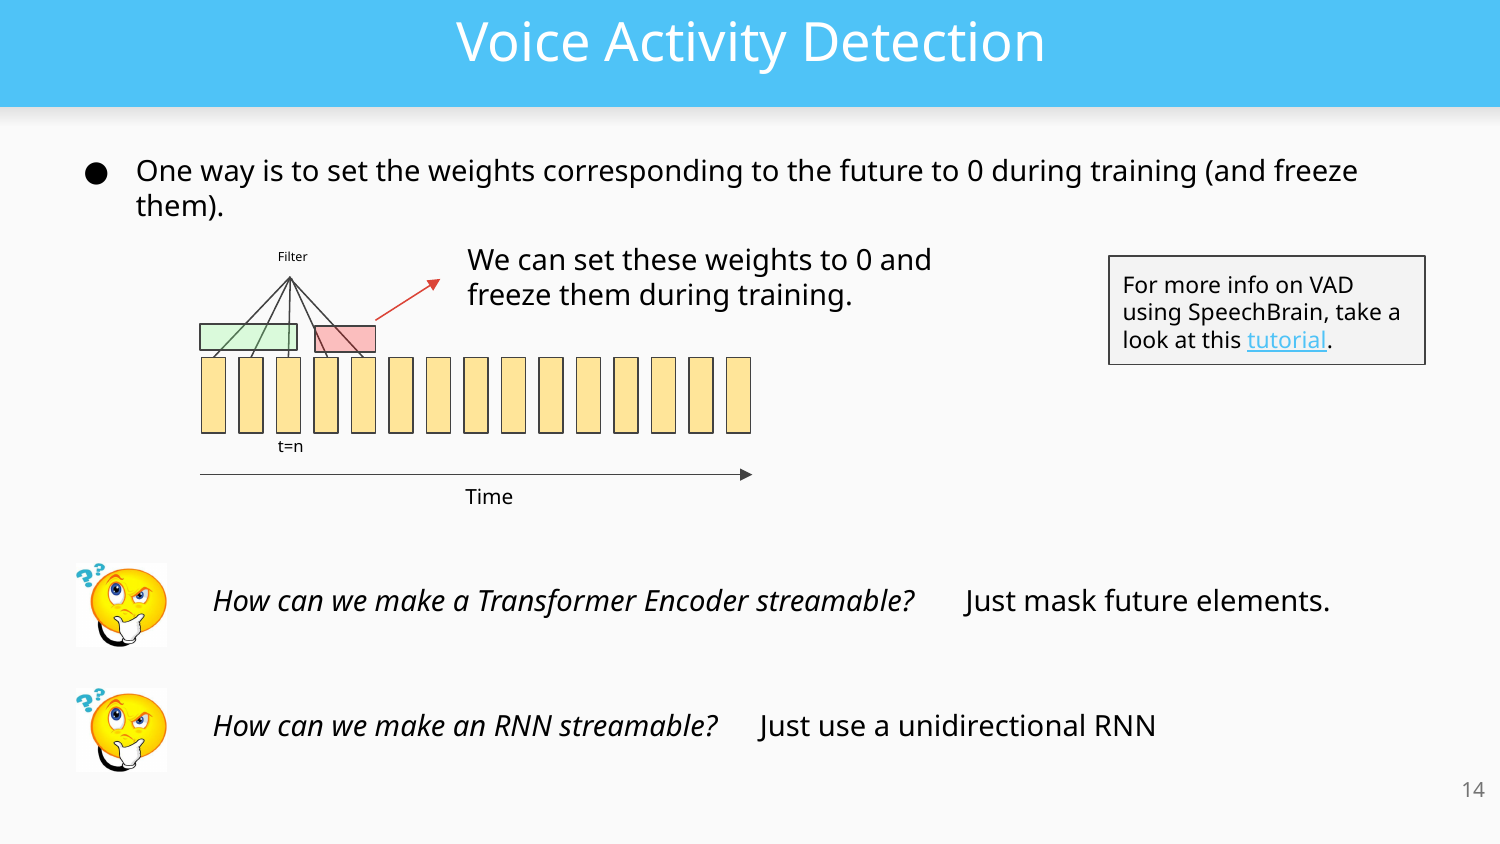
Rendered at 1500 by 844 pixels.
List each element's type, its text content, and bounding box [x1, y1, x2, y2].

text_box [368, 325, 376, 352]
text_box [213, 276, 291, 358]
text_box [538, 357, 563, 434]
text_box [199, 324, 208, 351]
picture [75, 688, 167, 773]
title Voice Activity Detection [27, 0, 1476, 90]
text_box [1422, 256, 1426, 365]
text_box [351, 357, 376, 434]
text_box Time [450, 482, 553, 521]
text_box [426, 357, 451, 434]
text_box [576, 357, 601, 434]
text_box [688, 357, 713, 434]
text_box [289, 278, 364, 358]
text_box [726, 357, 751, 434]
picture [75, 563, 167, 648]
text_box [613, 357, 638, 434]
text_box [501, 357, 526, 434]
text_box [238, 366, 263, 434]
text_box [388, 357, 413, 434]
text_box One way is to set the weights corresponding to the future to 0 during training (and freeze them). [45, 137, 1447, 238]
text_box We can set these weights to 0 and freeze them during training. [452, 226, 1019, 327]
text_box [463, 357, 488, 434]
slide_number ‹#› [1410, 758, 1500, 823]
text_box t=n [262, 425, 342, 466]
text_box Just use a unidirectional RNN [744, 692, 1205, 758]
text_box For more info on VAD using SpeechBrain, take a look at this tutorial. [1107, 255, 1422, 372]
text_box [651, 357, 676, 434]
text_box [375, 278, 441, 321]
text_box How can we make a Transformer Encoder streamable? [197, 567, 950, 633]
text_box Just mask future elements. [950, 567, 1411, 633]
text_box [313, 366, 338, 425]
text_box [276, 366, 301, 425]
text_box [201, 357, 226, 434]
text_box How can we make an RNN streamable? [197, 692, 744, 758]
text_box Filter [262, 241, 396, 272]
